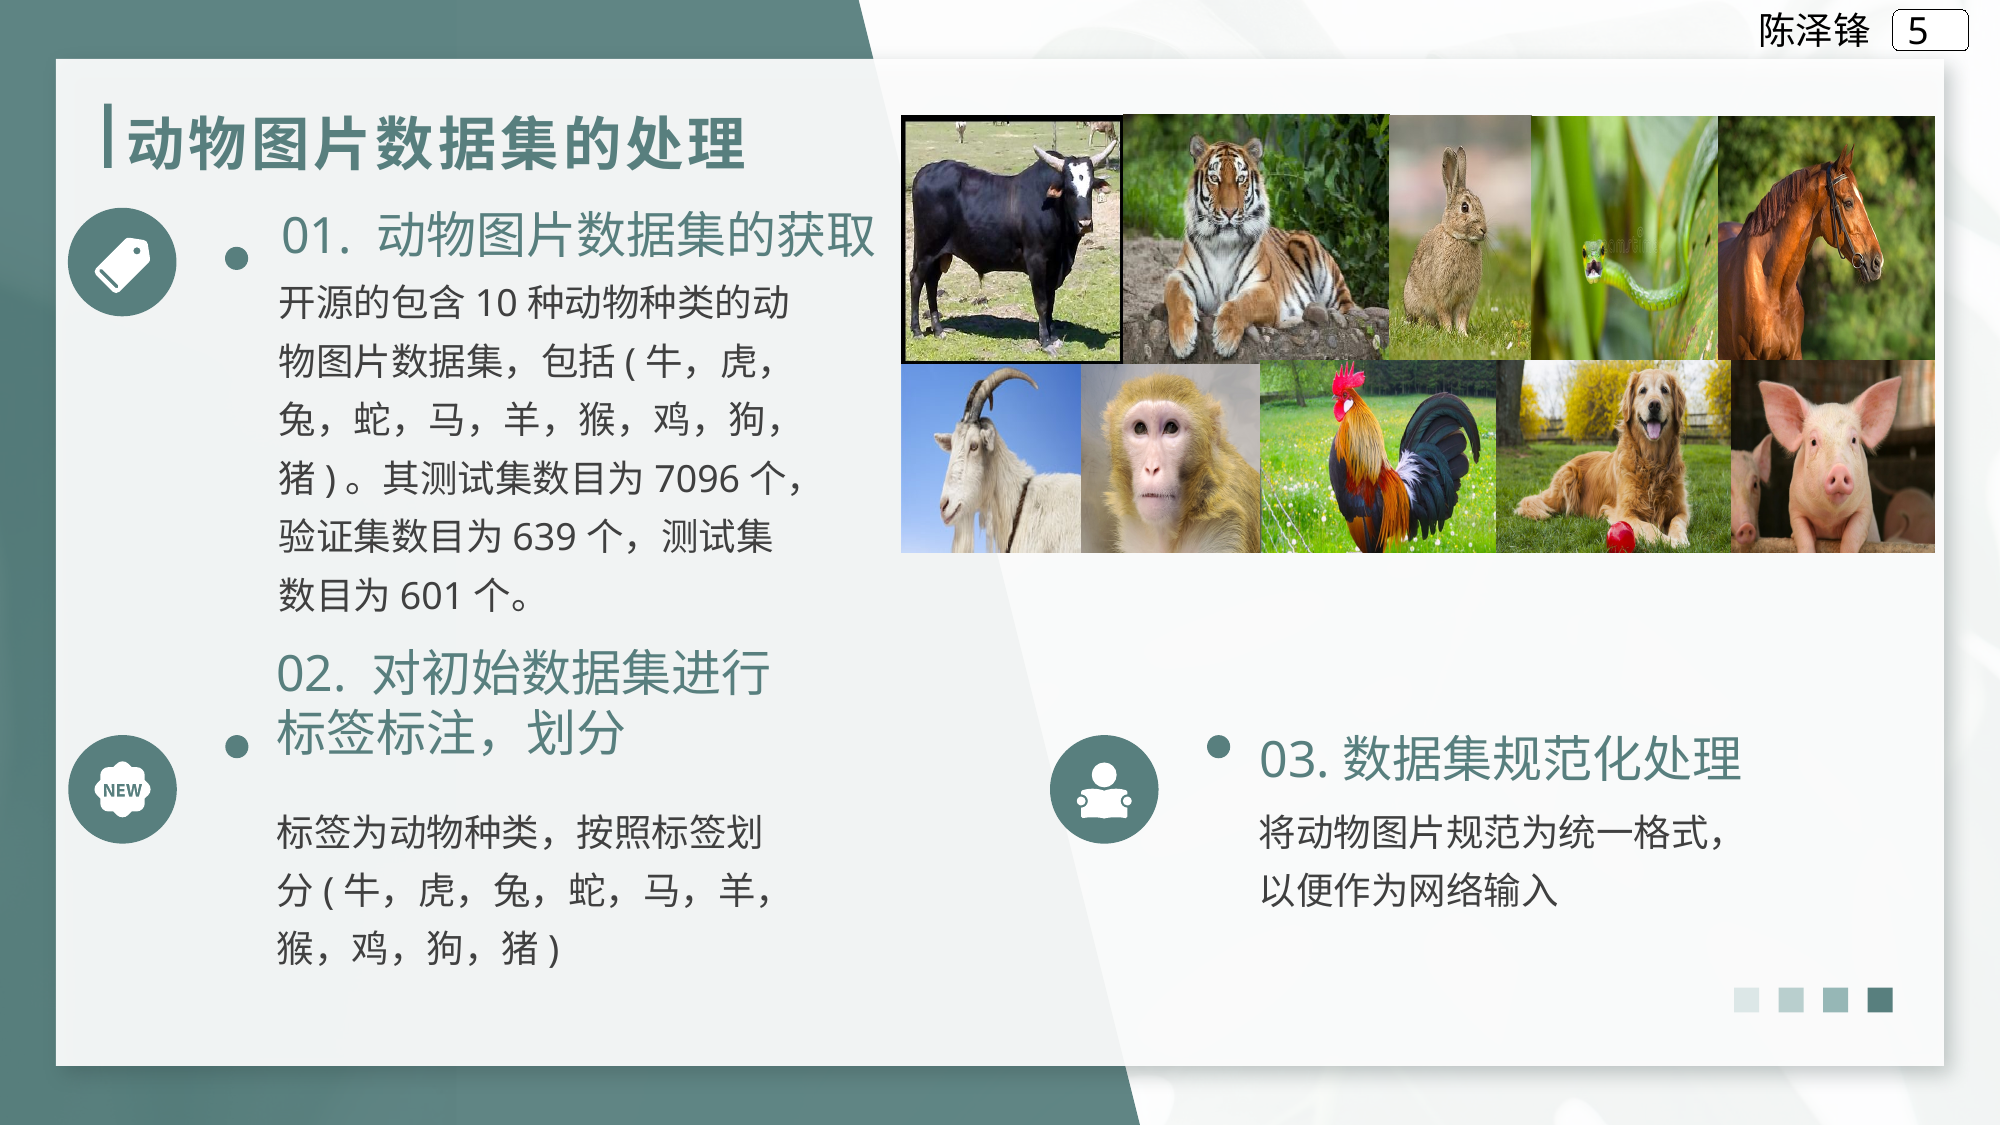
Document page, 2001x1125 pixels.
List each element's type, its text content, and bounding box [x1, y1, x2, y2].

text_box [224, 734, 250, 760]
text_box 将动物图片规范为统一格式，以便作为网络输入 [1258, 795, 1766, 913]
text_box 02. 对初始数据集进行 标签标注，划分 [276, 641, 772, 762]
title 动物图片数据集的处理 [111, 99, 902, 173]
text_box 01. 动物图片数据集的获取 [281, 203, 877, 264]
text_box 标签为动物种类，按照标签划分(牛，虎，兔，蛇，马，羊，猴，鸡，狗，猪) [276, 795, 791, 971]
text_box [223, 245, 250, 271]
text_box [67, 734, 178, 845]
text_box [93, 760, 152, 819]
text_box 03.数据集规范化处理 [1259, 727, 1743, 788]
text_box [1048, 734, 1160, 845]
text_box [1075, 761, 1133, 820]
text_box 开源的包含10种动物种类的动物图片数据集，包括(牛，虎，兔，蛇，马，羊，猴，鸡，狗，猪)。其测试集数目为7096个，验证集数目为639个，测试集数目为601个。 [278, 265, 804, 734]
text_box 陈泽锋 [1743, 0, 1935, 60]
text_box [901, 114, 1935, 553]
text_box [66, 206, 178, 318]
text_box [93, 236, 152, 295]
text_box [1205, 734, 1232, 760]
